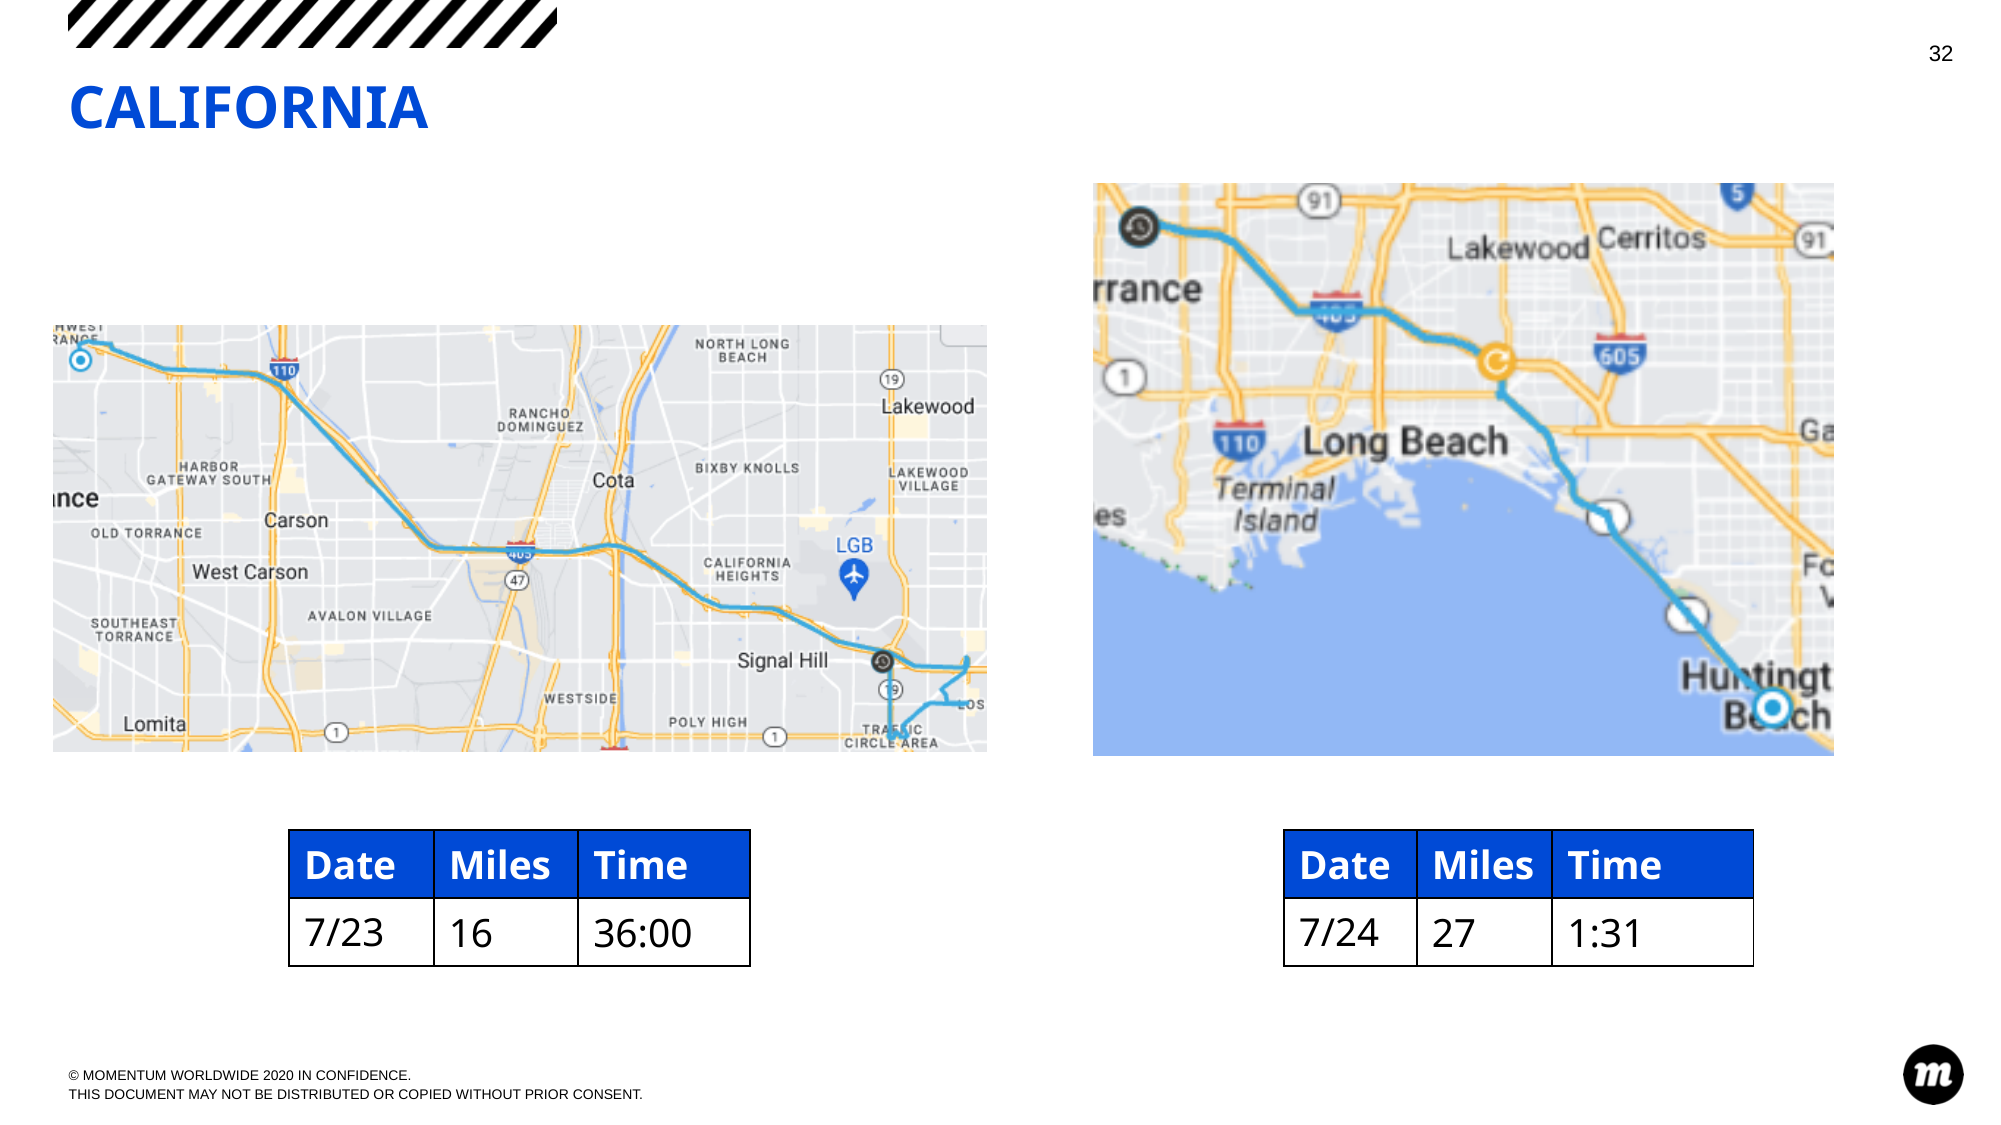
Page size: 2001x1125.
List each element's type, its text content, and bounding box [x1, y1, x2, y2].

table_cell 7/23 [290, 899, 433, 965]
table_header Time [1553, 831, 1753, 897]
table_cell 16 [435, 899, 577, 965]
table_header Miles [1418, 831, 1551, 897]
picture [68, 0, 557, 48]
picture [1903, 1044, 1964, 1105]
table_cell 36:00 [579, 899, 749, 965]
table_header Date [1285, 831, 1416, 897]
title CALIFORNIA [68, 81, 1932, 232]
table_cell 1:31 [1553, 899, 1753, 965]
picture [53, 325, 988, 753]
table_cell 7/24 [1285, 899, 1416, 965]
table_header Miles [435, 831, 577, 897]
table_header Time [579, 831, 749, 897]
table_header Date [290, 831, 433, 897]
picture [1093, 182, 1834, 756]
slide_number 32 [1518, 22, 1969, 83]
table_cell 27 [1418, 899, 1551, 965]
